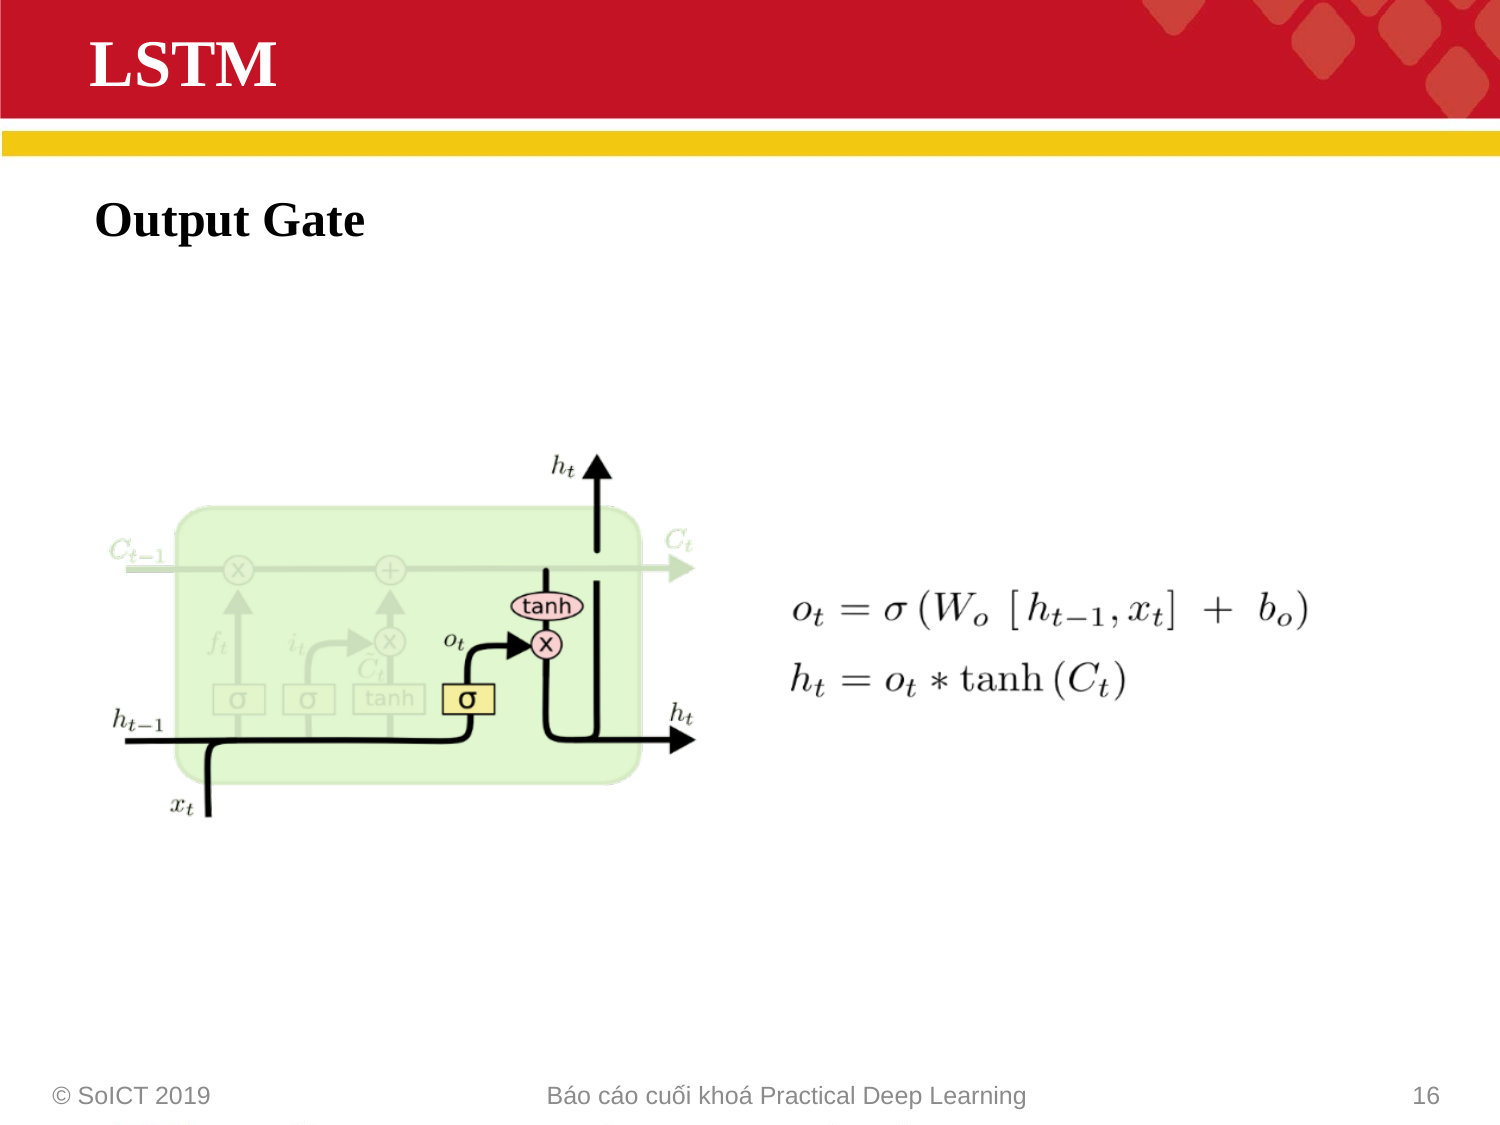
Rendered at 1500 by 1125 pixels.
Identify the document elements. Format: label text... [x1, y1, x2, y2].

text_box © SoICT 2019 [37, 1065, 388, 1125]
text_box Báo cáo cuối khoá Practical Deep Learning [450, 1065, 1125, 1125]
text_box 1 [1187, 1065, 1463, 1125]
text_box Output Gate [79, 179, 1378, 838]
picture [0, 0, 1500, 1125]
text_box LSTM [74, 0, 1463, 120]
